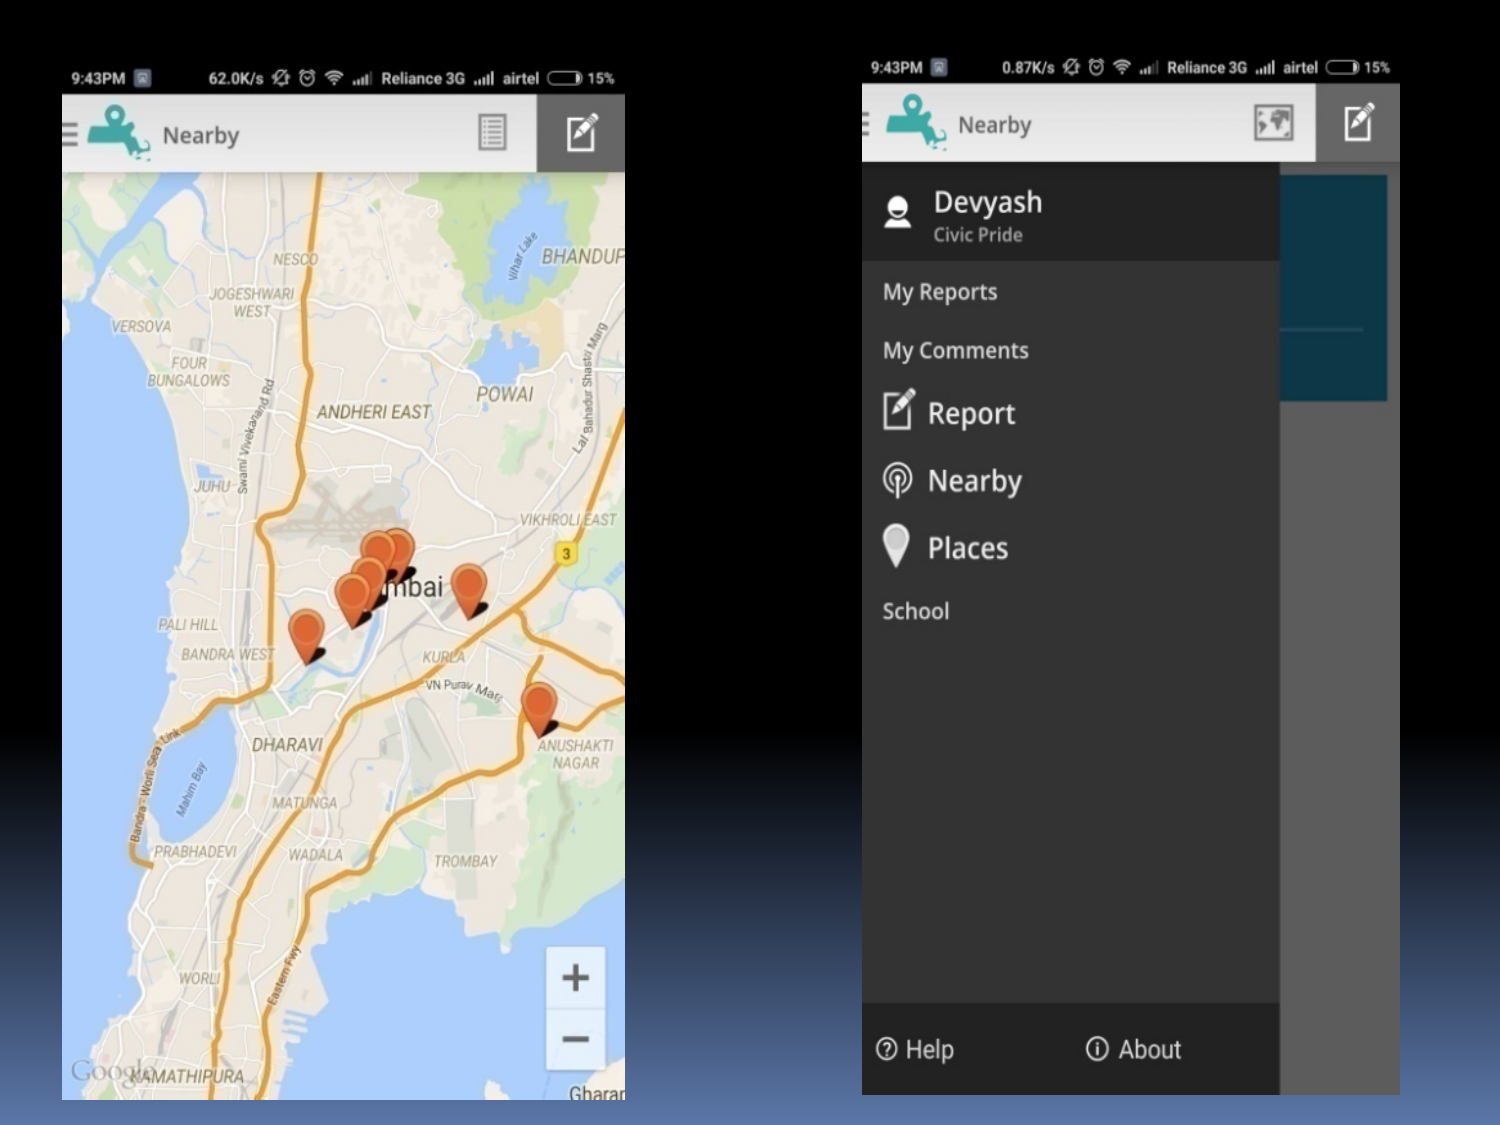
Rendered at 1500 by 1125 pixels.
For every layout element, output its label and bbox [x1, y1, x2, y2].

picture [62, 61, 626, 1101]
picture [861, 51, 1401, 1096]
